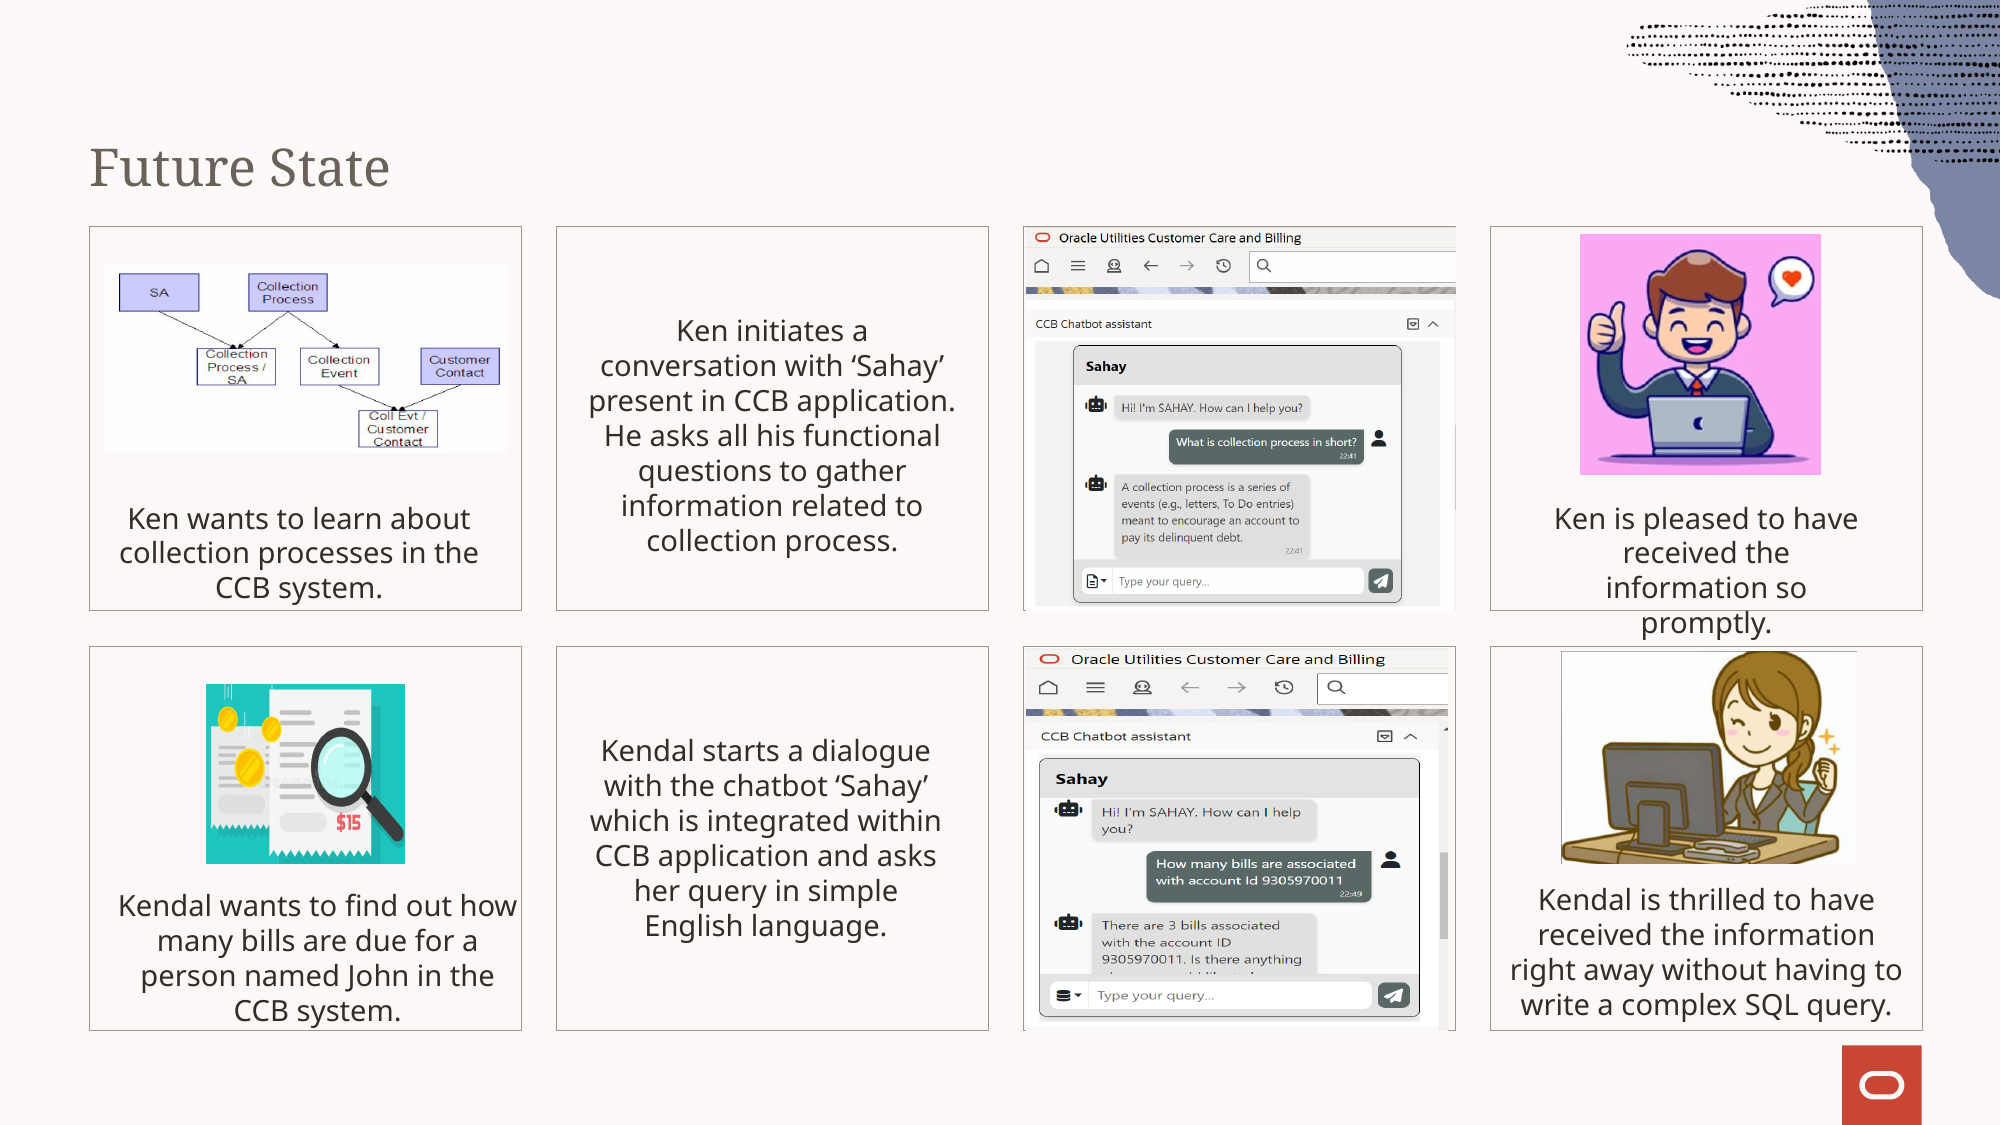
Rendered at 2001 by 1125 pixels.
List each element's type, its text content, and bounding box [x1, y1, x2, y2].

text_box [89, 646, 522, 1031]
picture [206, 684, 405, 864]
text_box [1490, 226, 1923, 611]
text_box Kendal is thrilled to have received the information right away without having to write a complex SQL query. [1490, 873, 1923, 1029]
picture [1026, 227, 1456, 611]
text_box Ken wants to learn about collection processes in the CCB system. [77, 492, 522, 613]
text_box [556, 226, 989, 611]
picture [104, 265, 507, 455]
text_box [1023, 646, 1456, 1031]
text_box Kendal starts a dialogue with the chatbot ‘Sahay’ which is integrated within CCB application and asks her query in simple English language. [567, 724, 965, 950]
picture [1561, 651, 1857, 864]
text_box Ken initiates a conversation with ‘Sahay’ present in CCB application. He asks all his functional questions to gather information related to collection process. [573, 305, 972, 565]
text_box Kendal wants to find out how many bills are due for a person named John in the CCB system. [97, 879, 539, 1035]
text_box Kendal is thrilled to have received the information right away without having to write a complicated SQL query. [1490, 646, 1923, 873]
picture [1026, 647, 1448, 1031]
text_box [1023, 226, 1456, 611]
text_box Ken is pleased to have received the information so promptly. [1525, 492, 1888, 648]
picture [1626, 0, 2000, 300]
picture [1580, 234, 1821, 475]
text_box [556, 646, 989, 1031]
title Future State [89, 130, 1913, 191]
text_box Ken wants to learn about collection processes in the CCB system. [89, 226, 522, 492]
